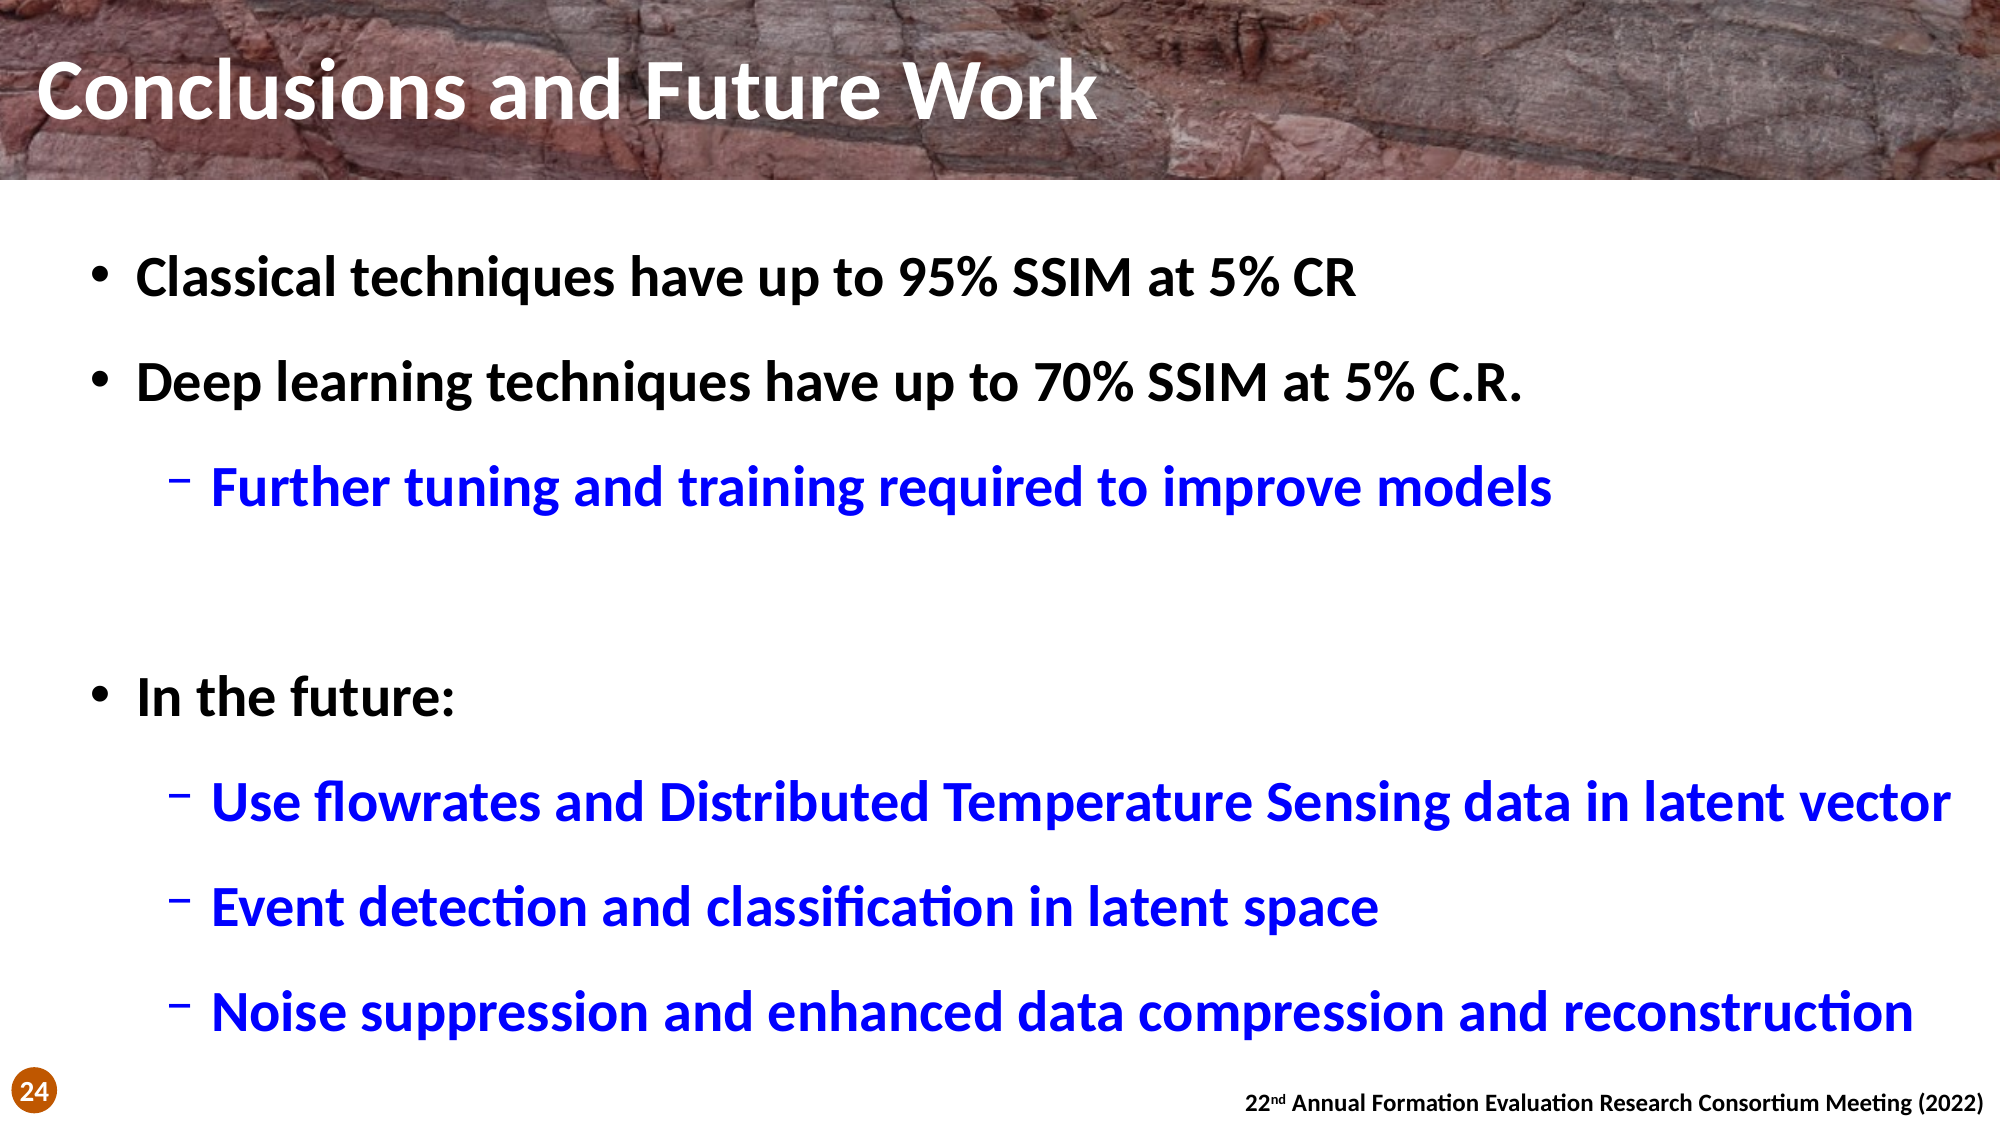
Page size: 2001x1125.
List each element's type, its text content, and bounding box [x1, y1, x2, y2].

title Conclusions and Future Work [22, 15, 2000, 154]
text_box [0, 1060, 88, 1121]
text_box Classical techniques have up to 95% SSIM at 5% CR Deep learning techniques have up to 70% SSIM at 5% C.R. Further tuning and training required to improve models In the future: Use flowrates and Distributed Temperature Sensing data in latent vector Event detection and classification in latent space Noise suppression and enhanced data compression and reconstruction [75, 196, 1989, 1073]
picture [0, 0, 2000, 180]
